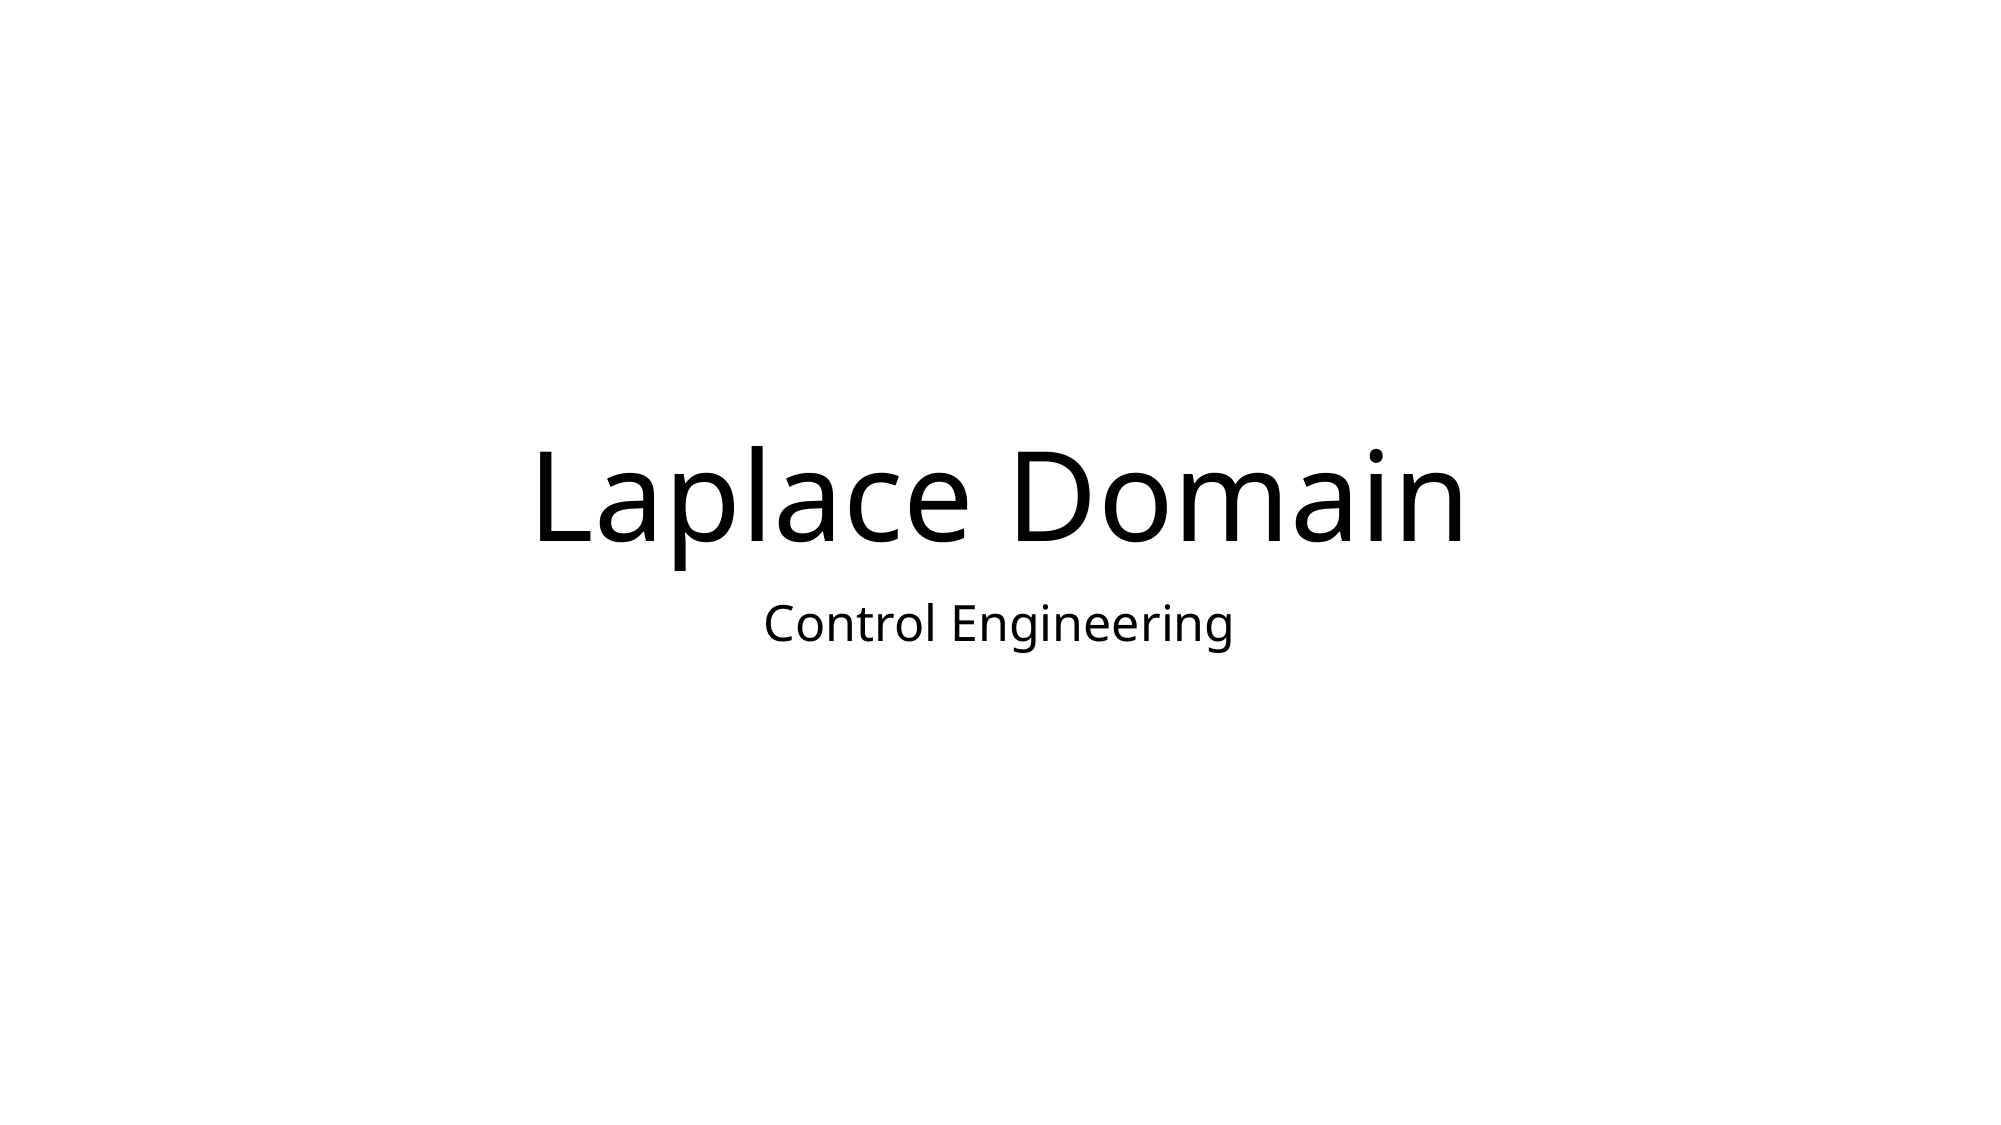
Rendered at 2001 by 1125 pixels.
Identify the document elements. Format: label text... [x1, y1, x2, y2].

title Laplace Domain [249, 184, 1750, 576]
subtitle Control Engineering [249, 590, 1750, 863]
